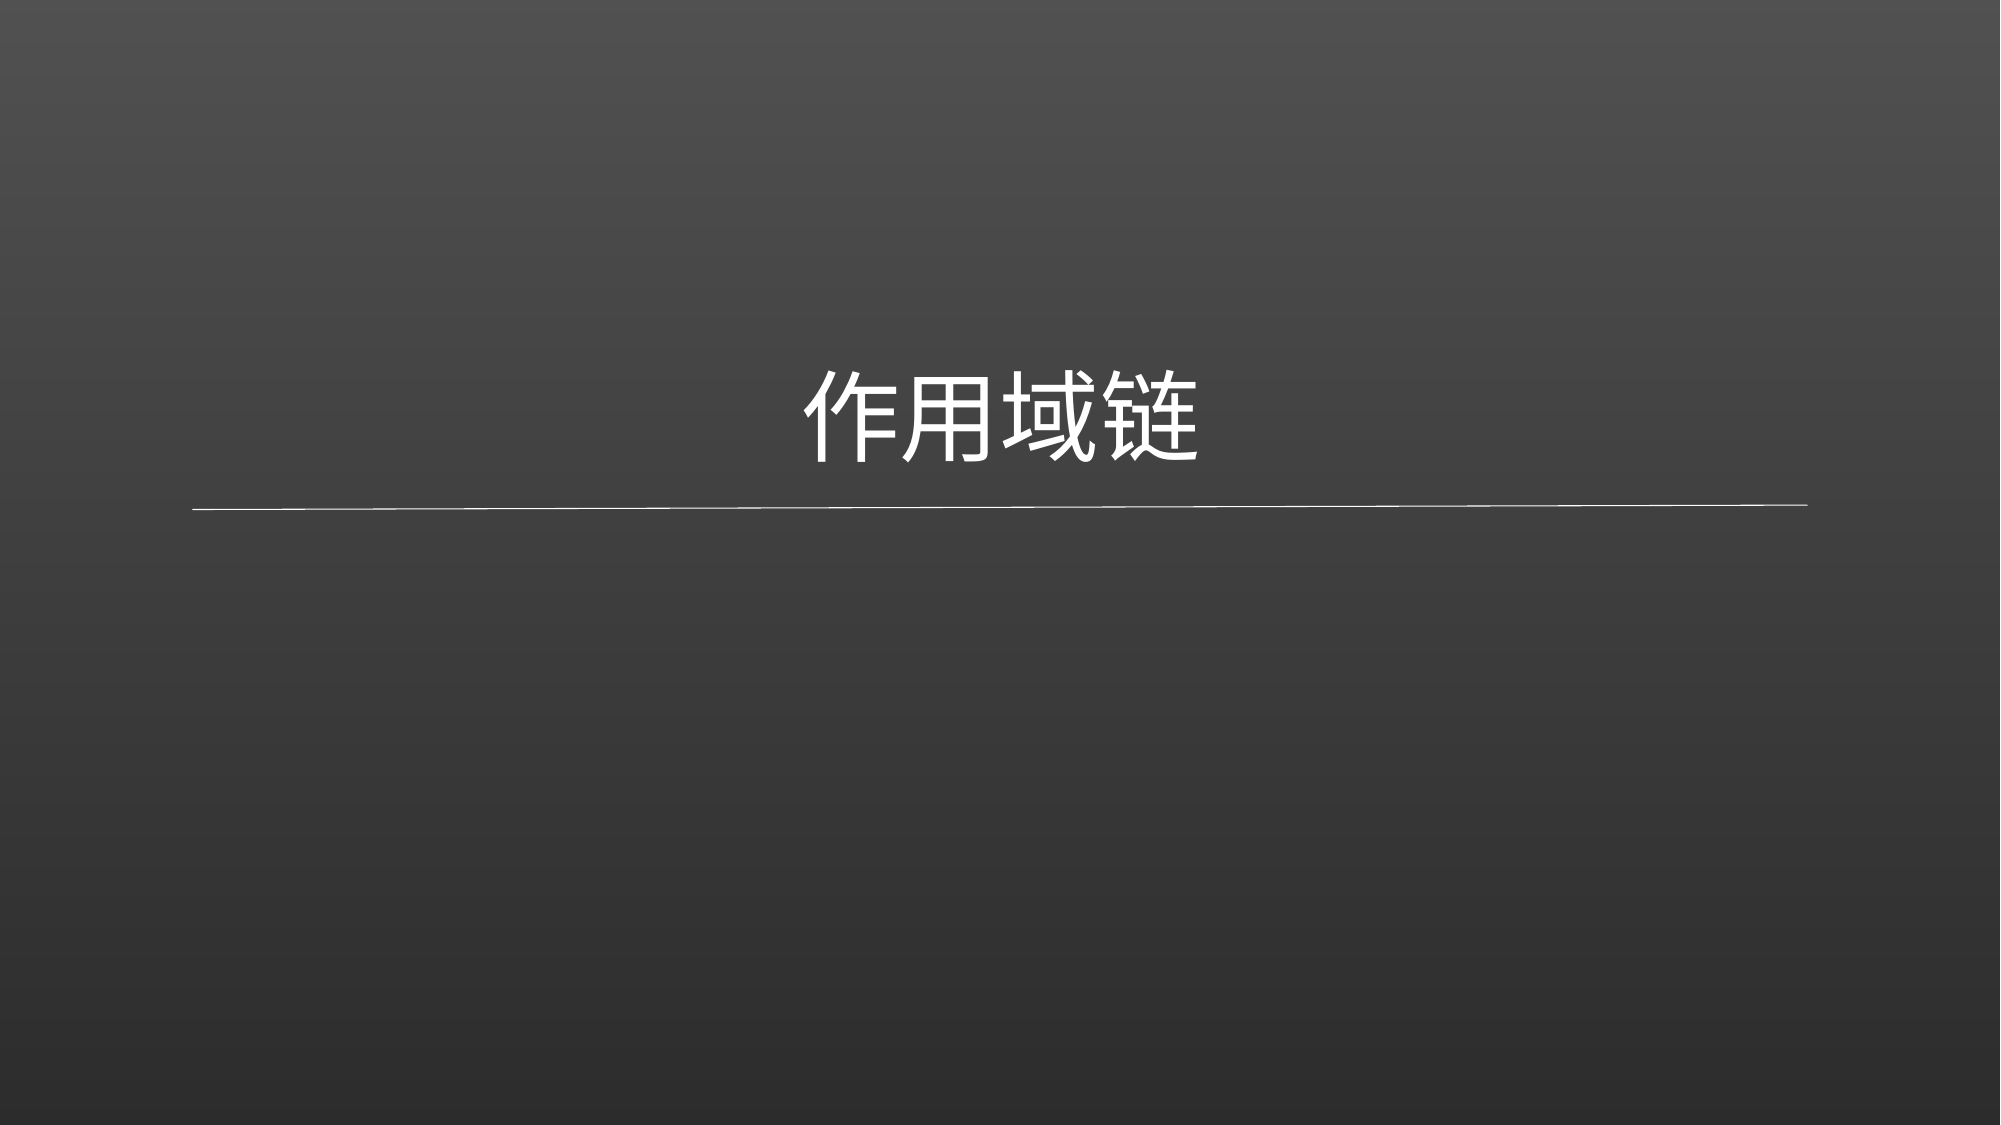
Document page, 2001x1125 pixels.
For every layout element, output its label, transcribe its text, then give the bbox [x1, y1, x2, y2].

title 作用域链 [249, 219, 1750, 484]
